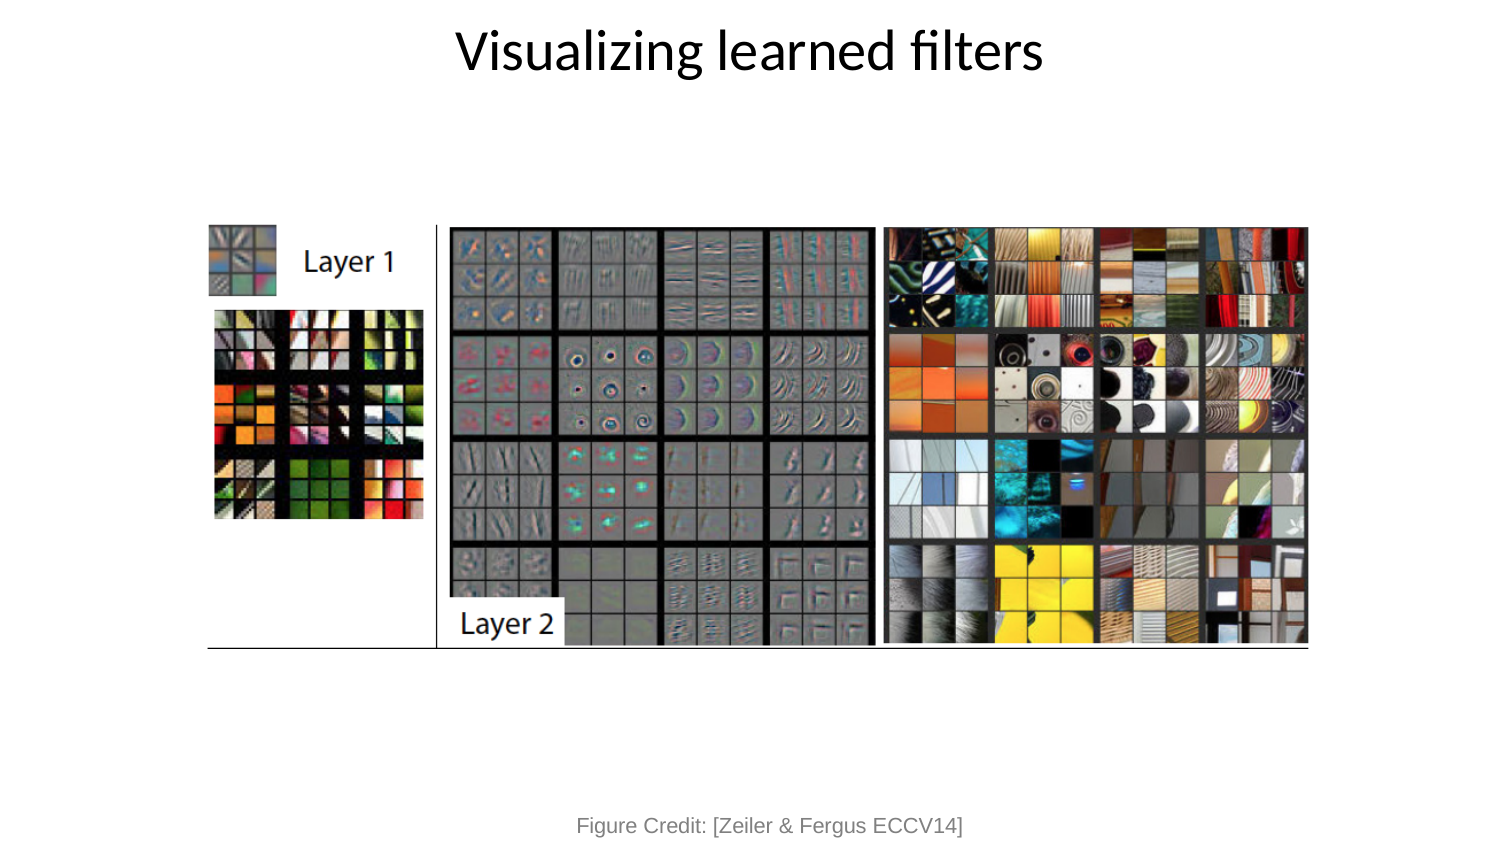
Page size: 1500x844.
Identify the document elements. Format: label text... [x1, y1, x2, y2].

text_box Visualizing learned filters [103, 4, 1397, 99]
text_box Figure Credit: [Zeiler & Fergus ECCV14] [515, 798, 975, 844]
picture [187, 195, 1313, 649]
